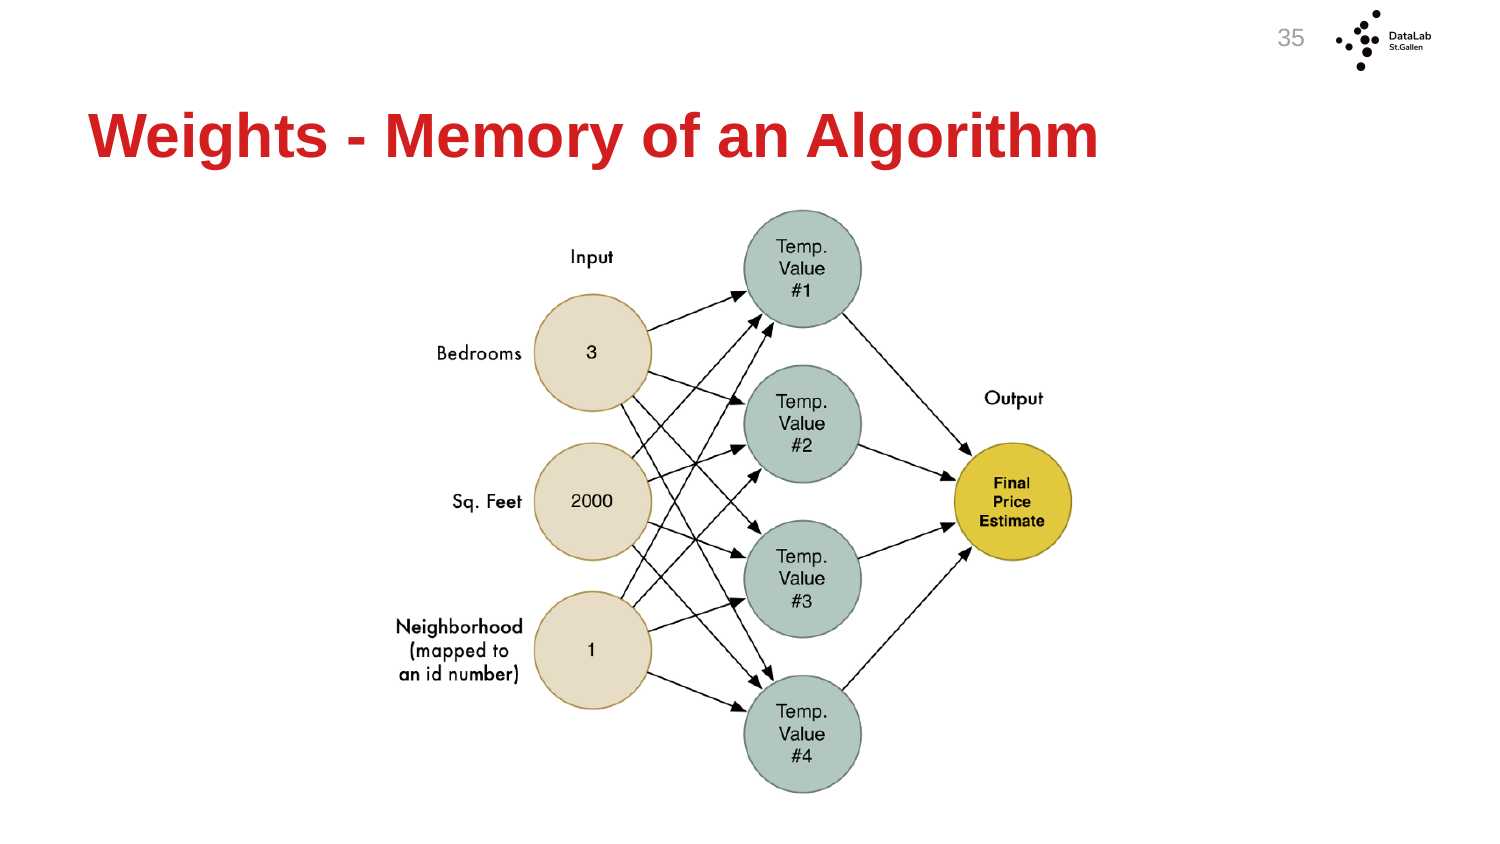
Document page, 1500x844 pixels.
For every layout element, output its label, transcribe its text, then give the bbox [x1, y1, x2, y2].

slide_number ‹#› [1246, 20, 1306, 52]
title Weights - Memory of an Algorithm [73, 91, 1431, 207]
picture [1336, 10, 1431, 71]
picture [394, 206, 1073, 794]
